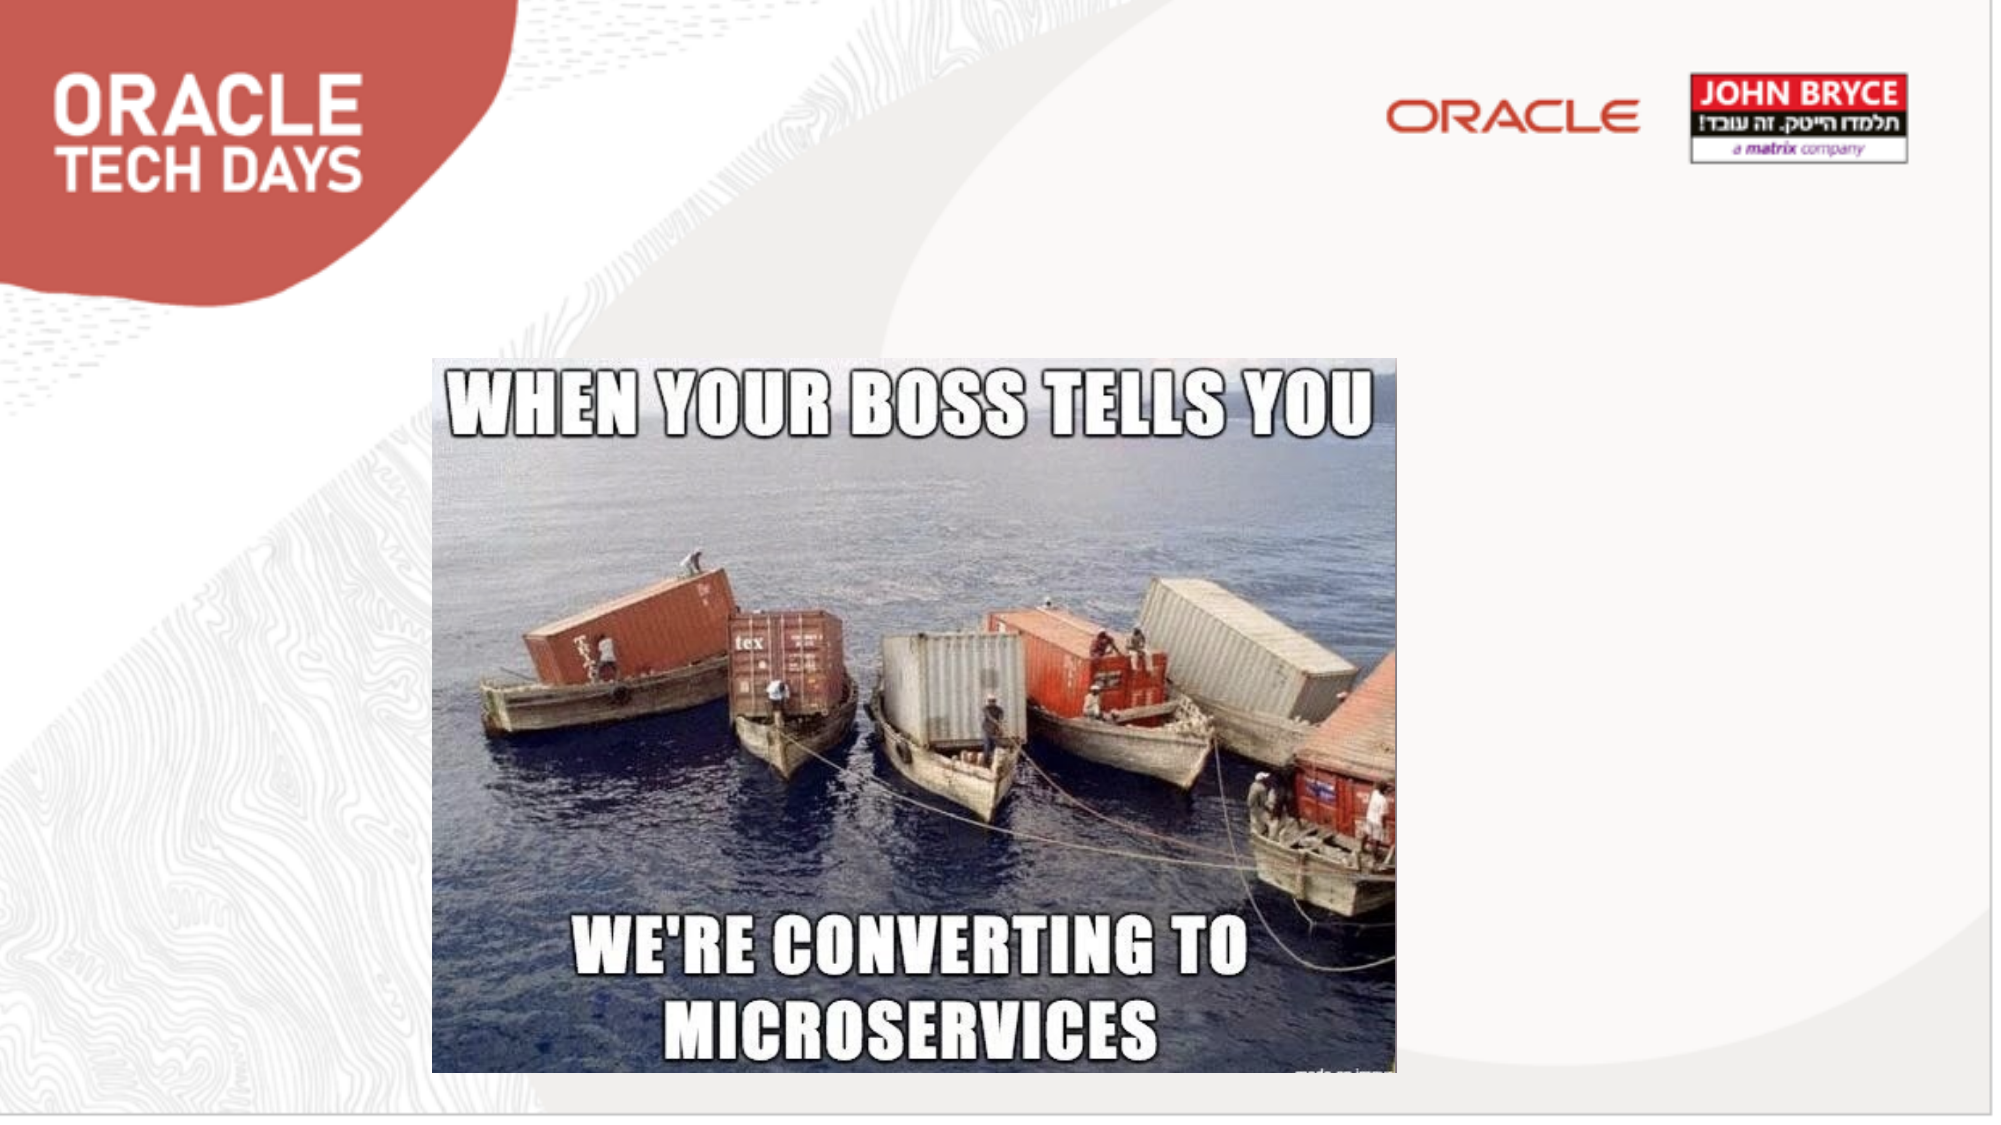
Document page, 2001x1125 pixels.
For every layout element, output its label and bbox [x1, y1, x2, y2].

picture [0, 0, 2000, 1121]
list [431, 358, 1397, 1073]
